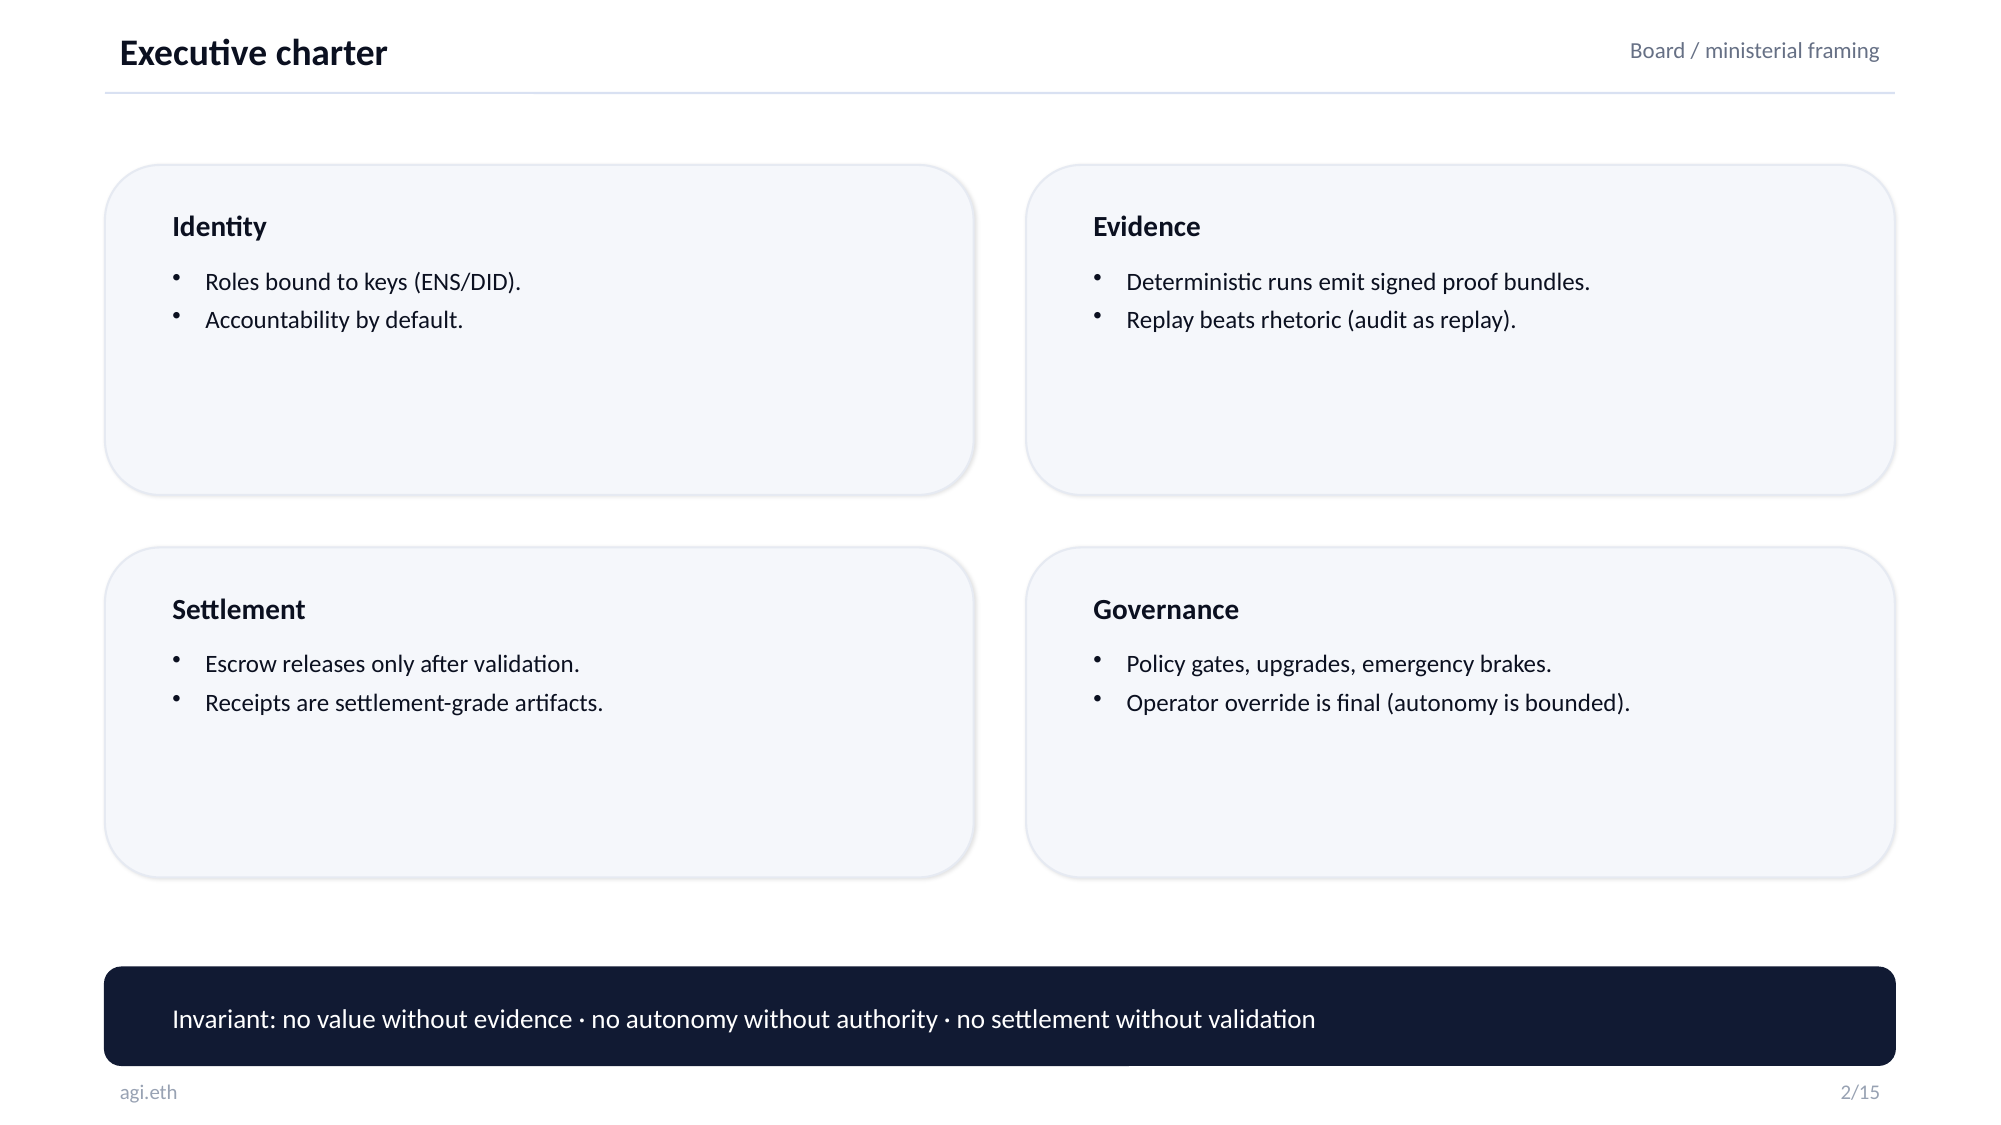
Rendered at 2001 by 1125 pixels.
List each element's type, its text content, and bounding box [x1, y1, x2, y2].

text_box Roles bound to keys (ENS/DID). Accountability by default. [157, 258, 922, 420]
text_box Board / ministerial framing [1474, 26, 1895, 72]
text_box agi.eth [104, 1072, 405, 1110]
text_box Policy gates, upgrades, emergency brakes. Operator override is final (autonomy is bounded). [1078, 640, 1843, 802]
text_box Invariant: no value without evidence · no autonomy without authority · no settlement without validation [157, 991, 1843, 1044]
text_box Governance [1078, 584, 1843, 630]
text_box Evidence [1078, 202, 1843, 248]
text_box Escrow releases only after validation. Receipts are settlement-grade artifacts. [157, 640, 922, 802]
text_box Identity [157, 202, 922, 248]
text_box Settlement [157, 584, 922, 630]
text_box 2/15 [1744, 1072, 1895, 1110]
text_box [104, 164, 974, 495]
text_box [1026, 547, 1895, 878]
text_box Executive charter [104, 23, 1430, 77]
text_box [104, 547, 974, 878]
text_box Deterministic runs emit signed proof bundles. Replay beats rhetoric (audit as replay). [1078, 258, 1843, 420]
text_box [104, 967, 1895, 1066]
text_box [1026, 164, 1895, 495]
text_box [0, 0, 2000, 93]
